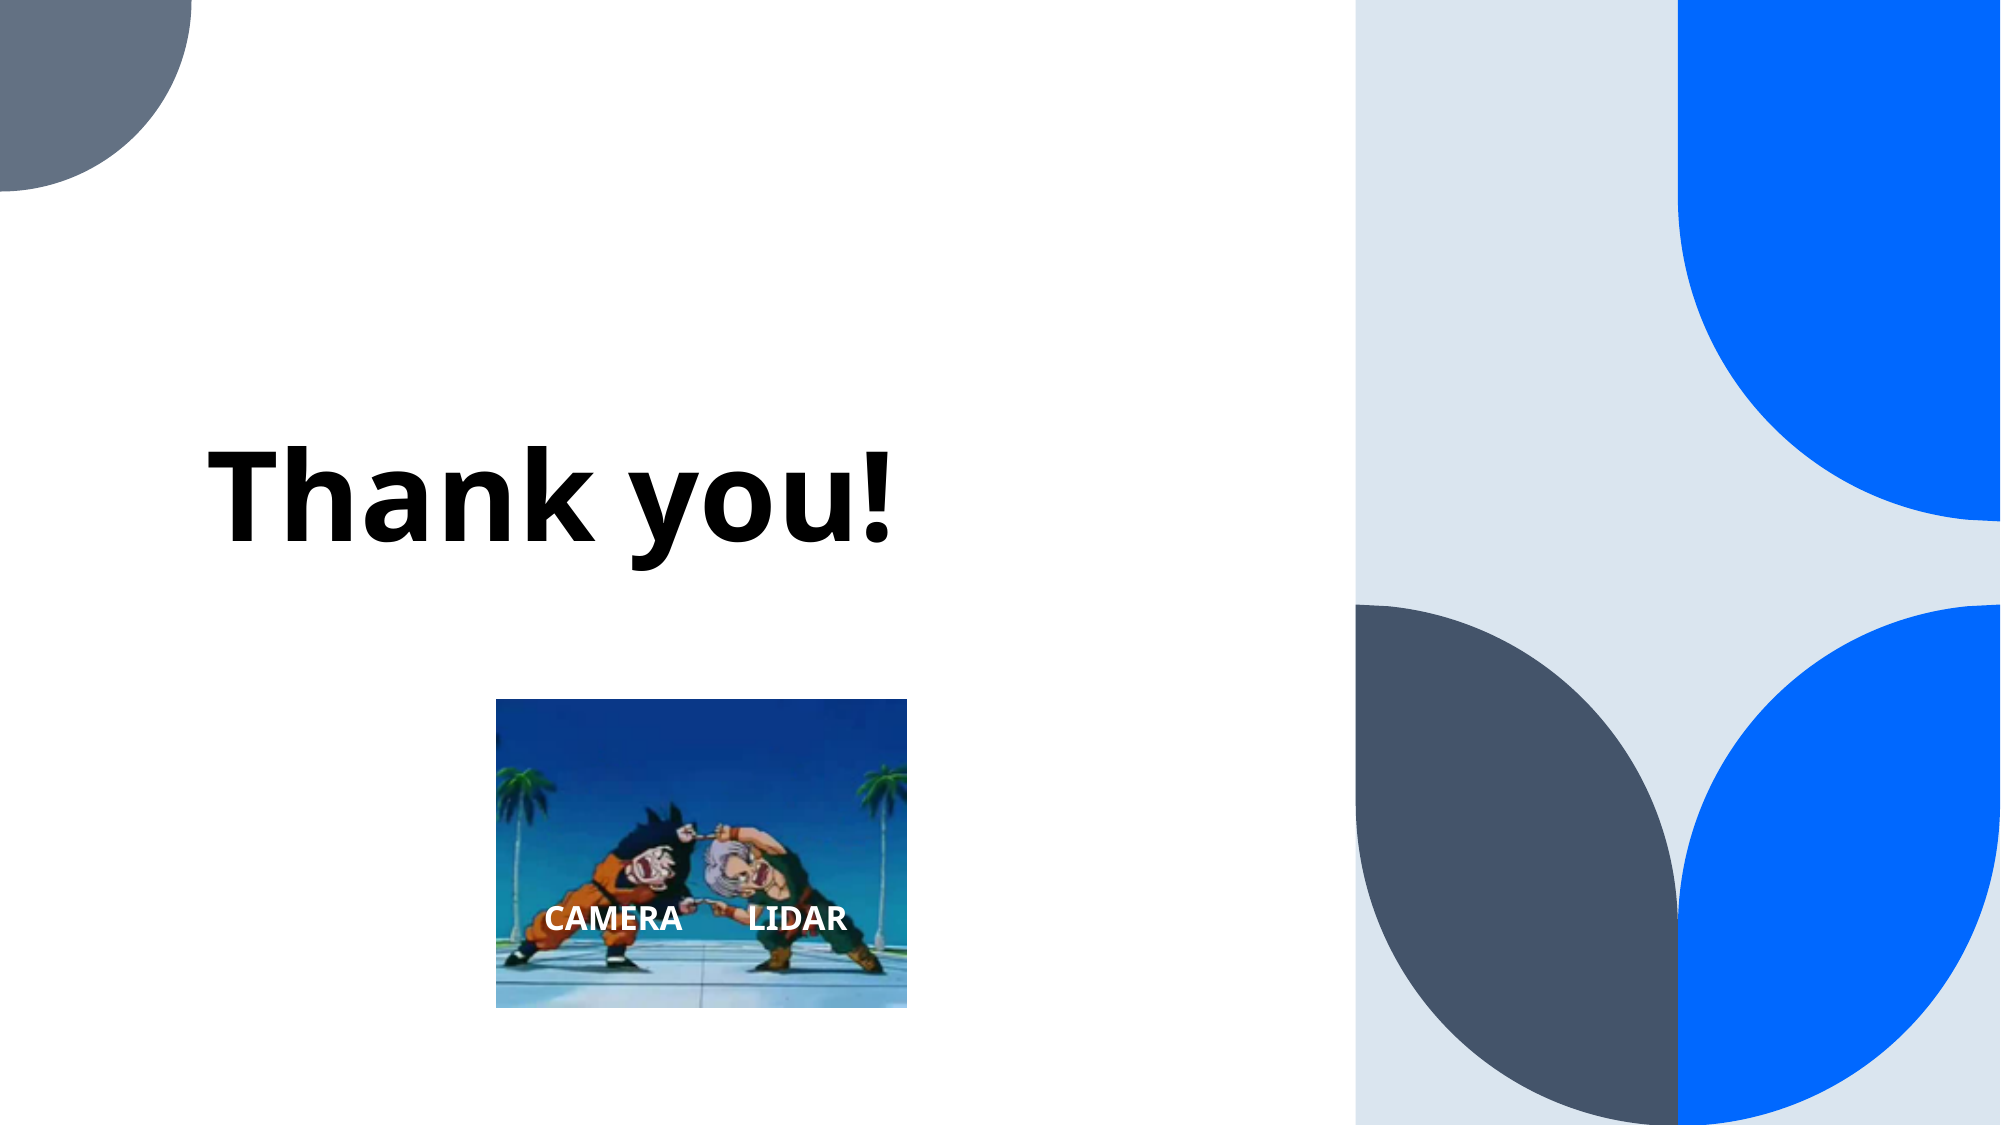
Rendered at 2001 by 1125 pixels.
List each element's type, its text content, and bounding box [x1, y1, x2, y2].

title Thank you! [191, 41, 1212, 576]
picture [496, 699, 908, 1008]
